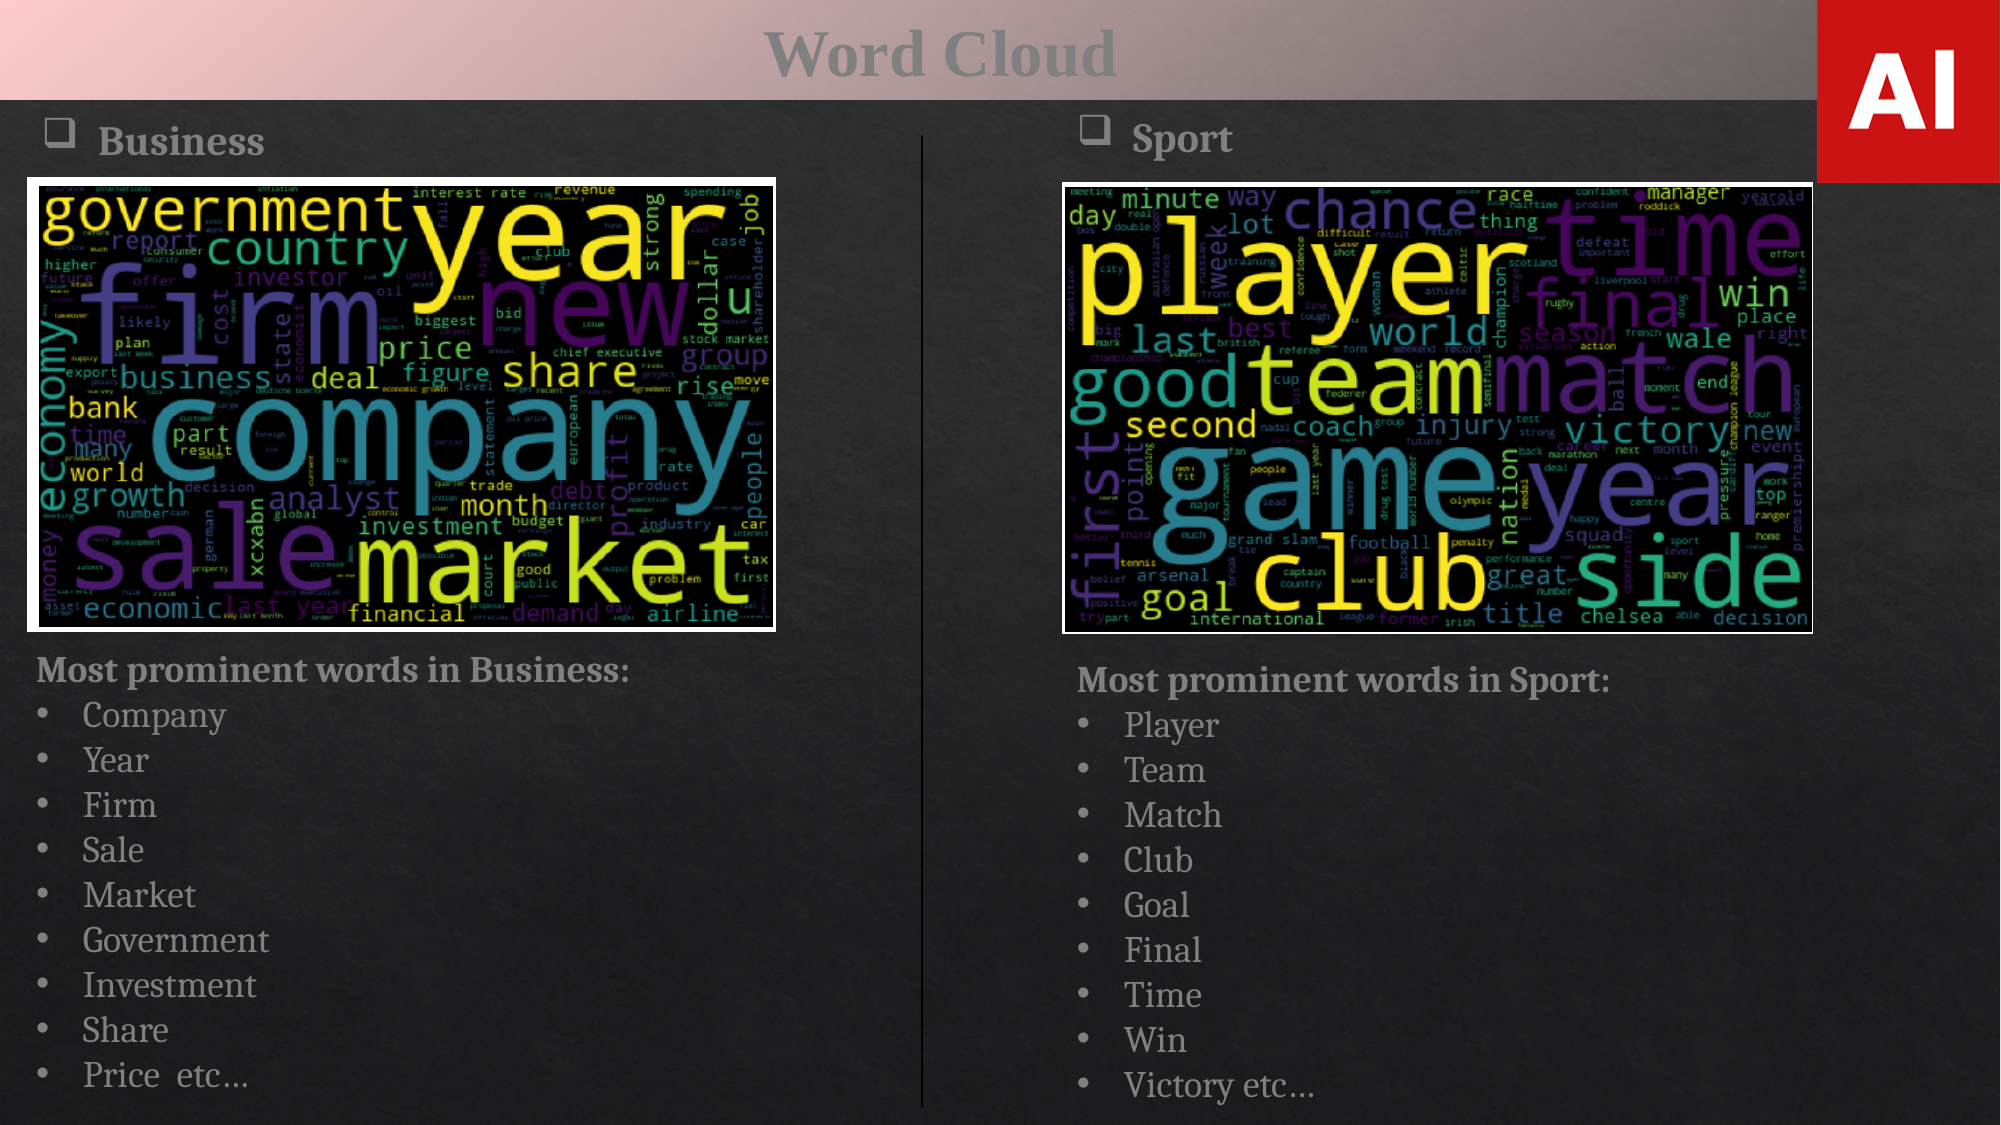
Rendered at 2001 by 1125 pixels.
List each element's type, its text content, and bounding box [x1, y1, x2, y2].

text_box Business [26, 106, 364, 171]
text_box Sport [1062, 103, 1399, 169]
text_box Word Cloud [0, 0, 1811, 101]
picture [26, 177, 777, 633]
text_box Most prominent words in Business: Company Year Firm Sale Market Government Investment Share Price etc… [21, 640, 683, 1103]
picture [1061, 182, 1813, 635]
picture [1816, 0, 2000, 184]
text_box Most prominent words in Sport: Player Team Match Club Goal Final Time Win Victory etc… [1062, 647, 1724, 1113]
